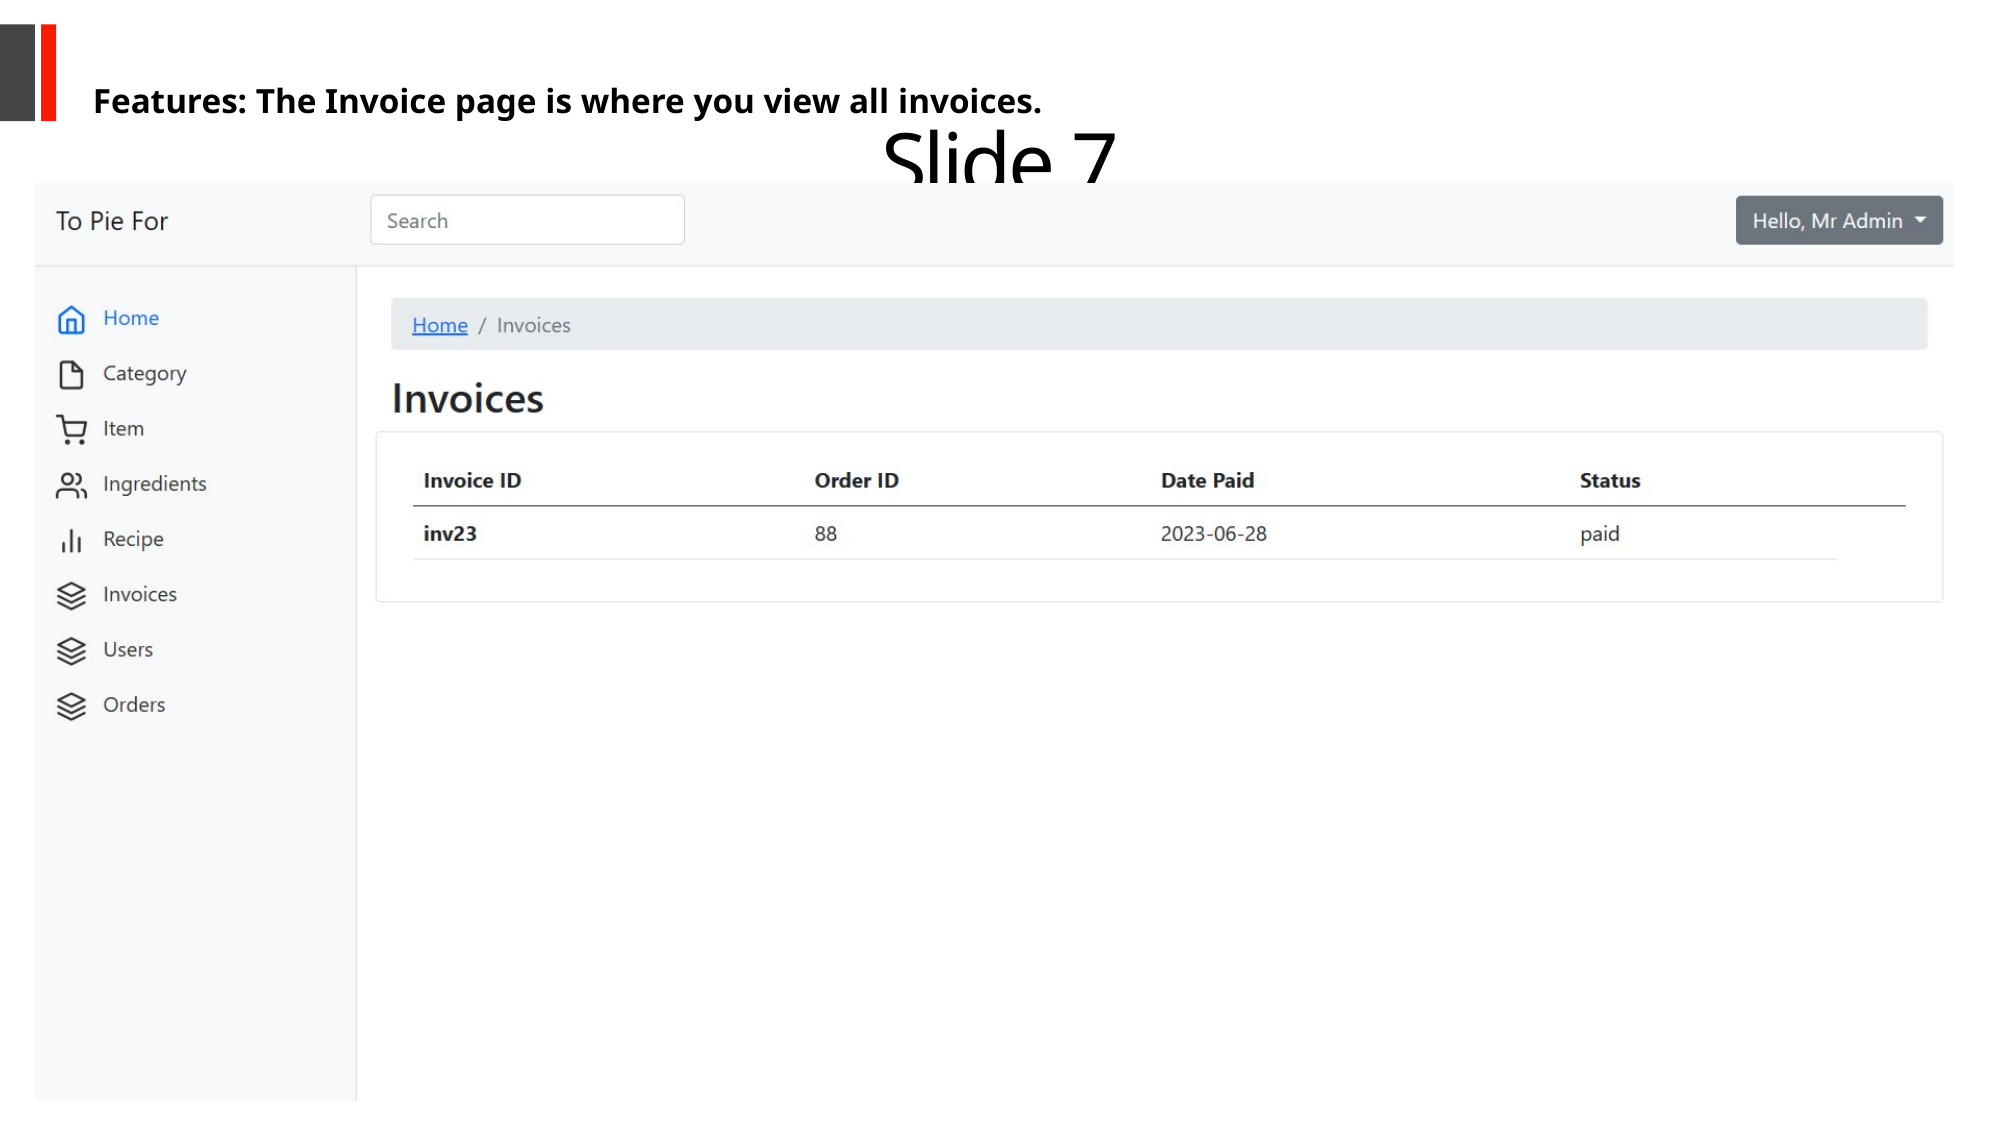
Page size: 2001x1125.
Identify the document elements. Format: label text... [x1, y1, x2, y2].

title Slide 7 [137, 59, 1863, 183]
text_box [0, 24, 57, 122]
picture [34, 183, 1954, 1101]
text_box Features: The Invoice page is where you view all invoices. [78, 72, 1311, 128]
